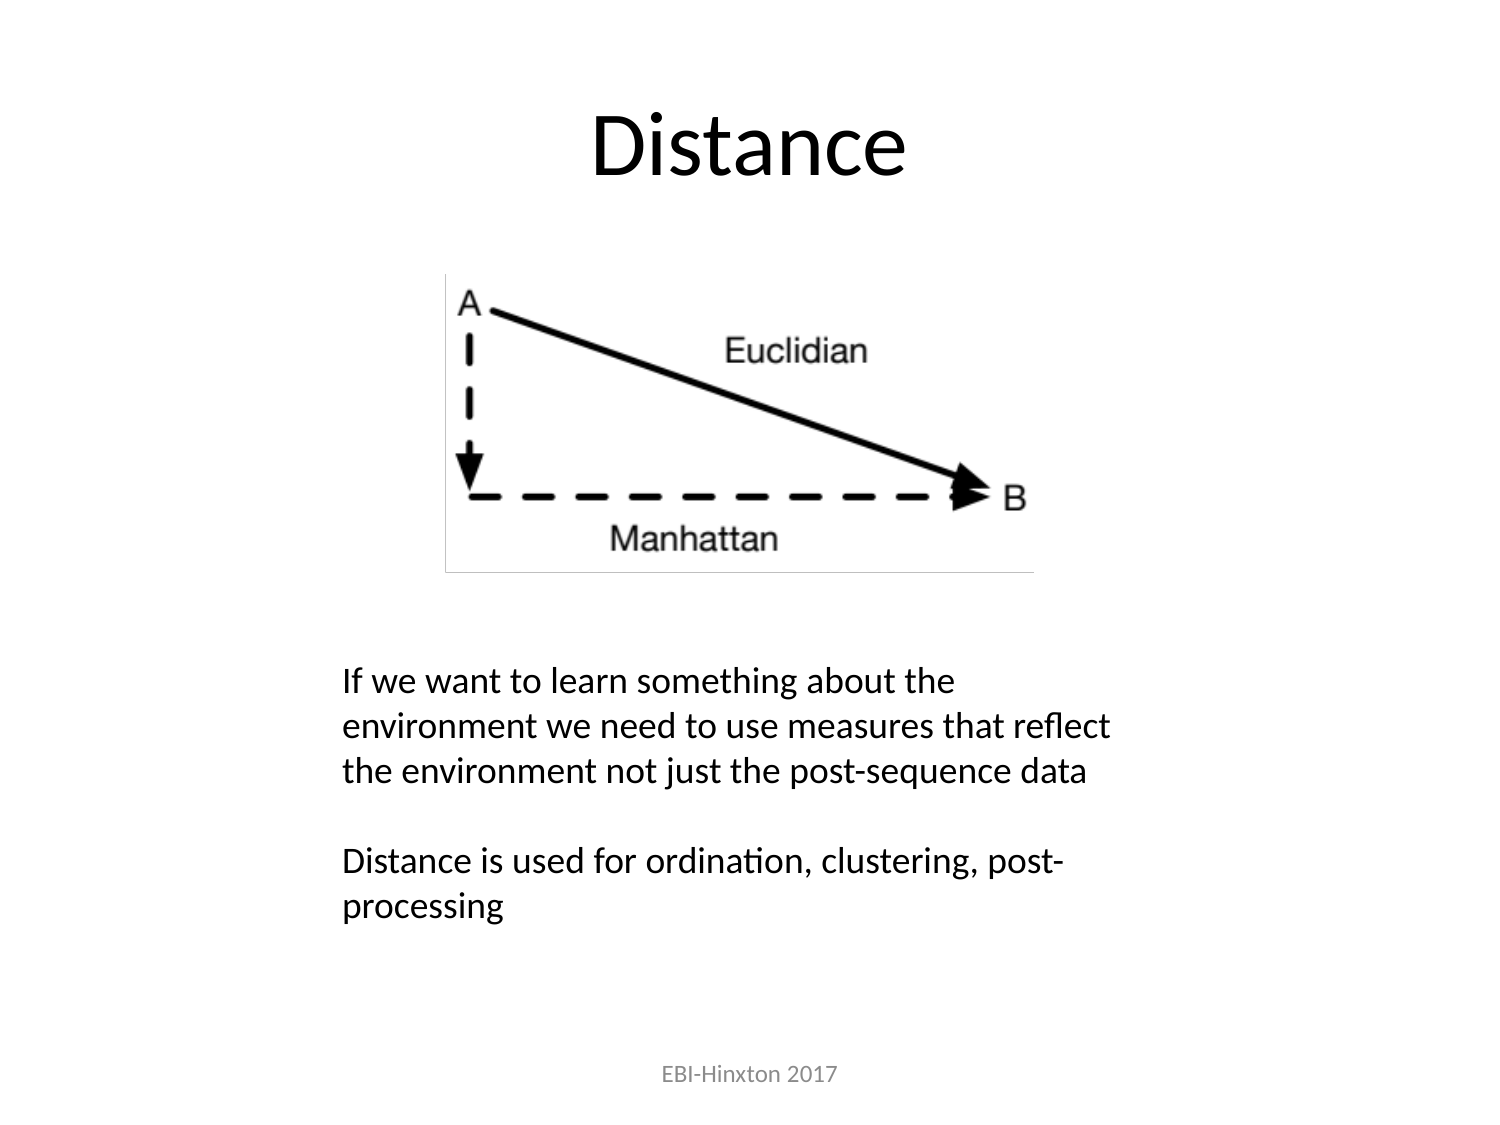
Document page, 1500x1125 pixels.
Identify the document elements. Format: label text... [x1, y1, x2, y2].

text_box If we want to learn something about the environment we need to use measures that reflect the environment not just the post-sequence data Distance is used for ordination, clustering, post-processing [327, 648, 1153, 934]
footer EBI-Hinxton 2017 [512, 1042, 988, 1103]
title Distance [75, 45, 1425, 233]
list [435, 262, 1035, 592]
